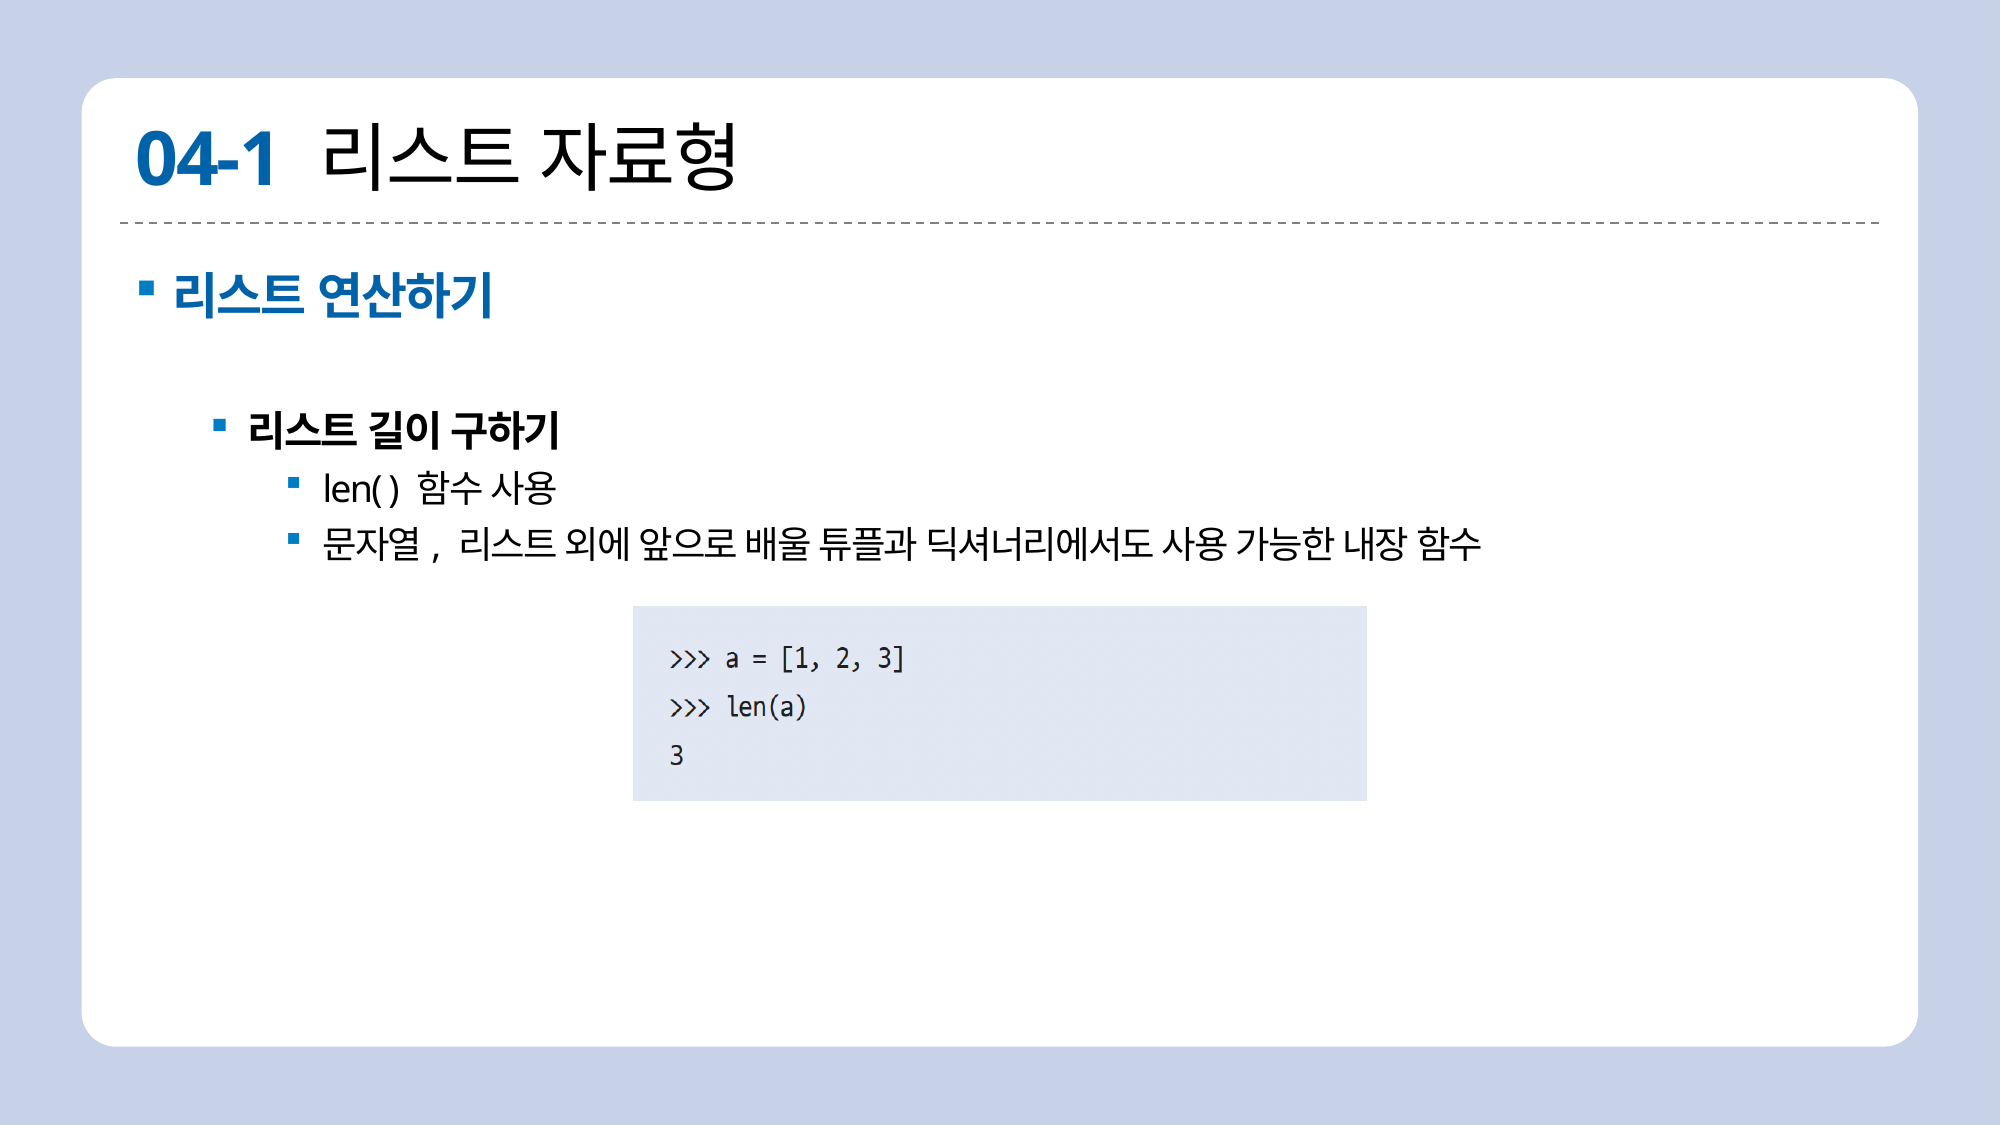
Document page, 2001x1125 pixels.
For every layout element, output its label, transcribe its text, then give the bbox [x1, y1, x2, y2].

list 리스트 연산하기 리스트 길이 구하기 len( ) 함수 사용 문자열, 리스트 외에 앞으로 배울 튜플과 딕셔너리에서도 사용 가능한 내장 함수 [120, 257, 1880, 1009]
picture [633, 606, 1367, 801]
title 04-1 리스트 자료형 [120, 109, 1880, 209]
